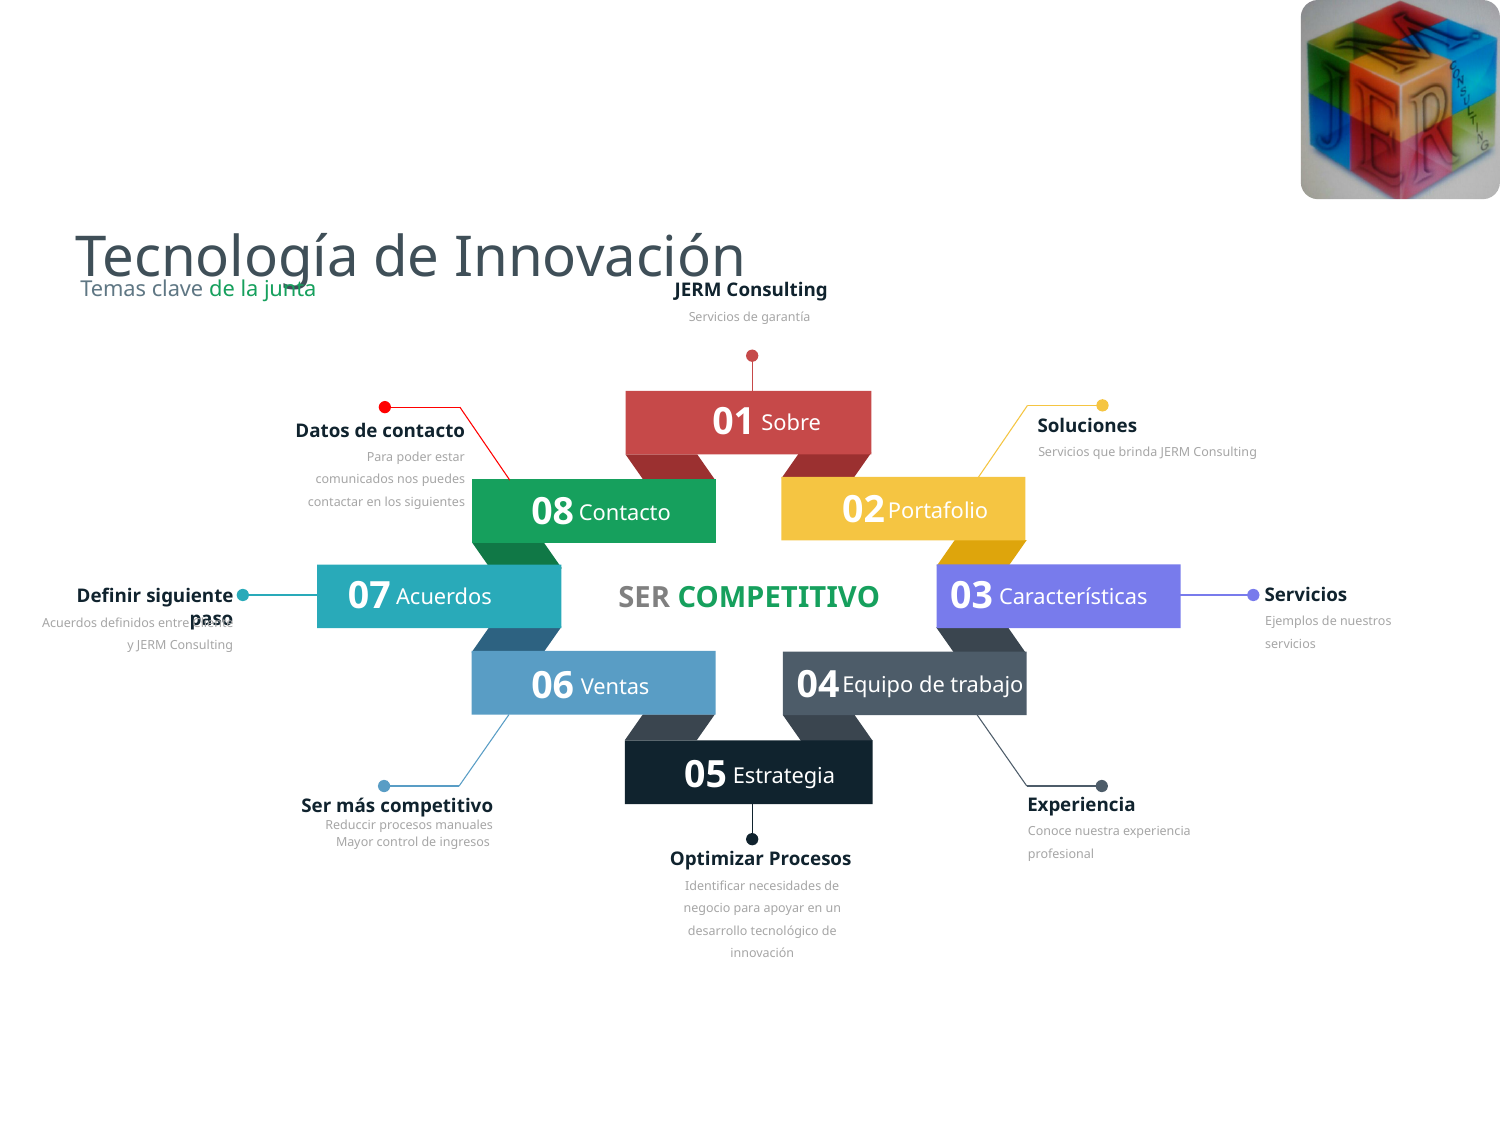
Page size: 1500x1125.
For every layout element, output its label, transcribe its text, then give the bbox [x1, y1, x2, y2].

text_box [934, 626, 1026, 651]
text_box [780, 713, 873, 739]
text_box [1253, 577, 1452, 639]
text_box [1016, 787, 1217, 849]
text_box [242, 788, 505, 851]
text_box [780, 476, 1027, 542]
text_box [782, 651, 1028, 716]
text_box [712, 397, 821, 443]
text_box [950, 571, 1148, 617]
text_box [842, 485, 986, 531]
text_box [625, 456, 716, 478]
text_box [624, 390, 872, 456]
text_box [531, 487, 670, 533]
text_box [781, 456, 871, 476]
text_box [624, 739, 874, 805]
text_box Temas clave de la junta [69, 265, 425, 311]
text_box [471, 544, 560, 563]
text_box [797, 659, 1020, 706]
text_box [471, 650, 717, 716]
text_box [977, 405, 1103, 479]
picture [1300, 0, 1500, 200]
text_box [348, 571, 491, 617]
text_box SER COMPETITIVO [587, 555, 912, 619]
text_box [936, 563, 1182, 629]
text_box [1026, 408, 1329, 470]
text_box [531, 661, 650, 707]
text_box [471, 629, 562, 650]
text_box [384, 714, 510, 786]
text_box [277, 412, 477, 475]
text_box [22, 578, 245, 641]
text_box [651, 272, 851, 335]
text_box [684, 749, 835, 796]
text_box Tecnología de Innovación [63, 181, 807, 294]
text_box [384, 407, 510, 481]
text_box [471, 478, 717, 544]
text_box [316, 563, 562, 629]
text_box [622, 716, 715, 742]
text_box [631, 841, 895, 904]
text_box [937, 539, 1029, 563]
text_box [976, 714, 1102, 786]
